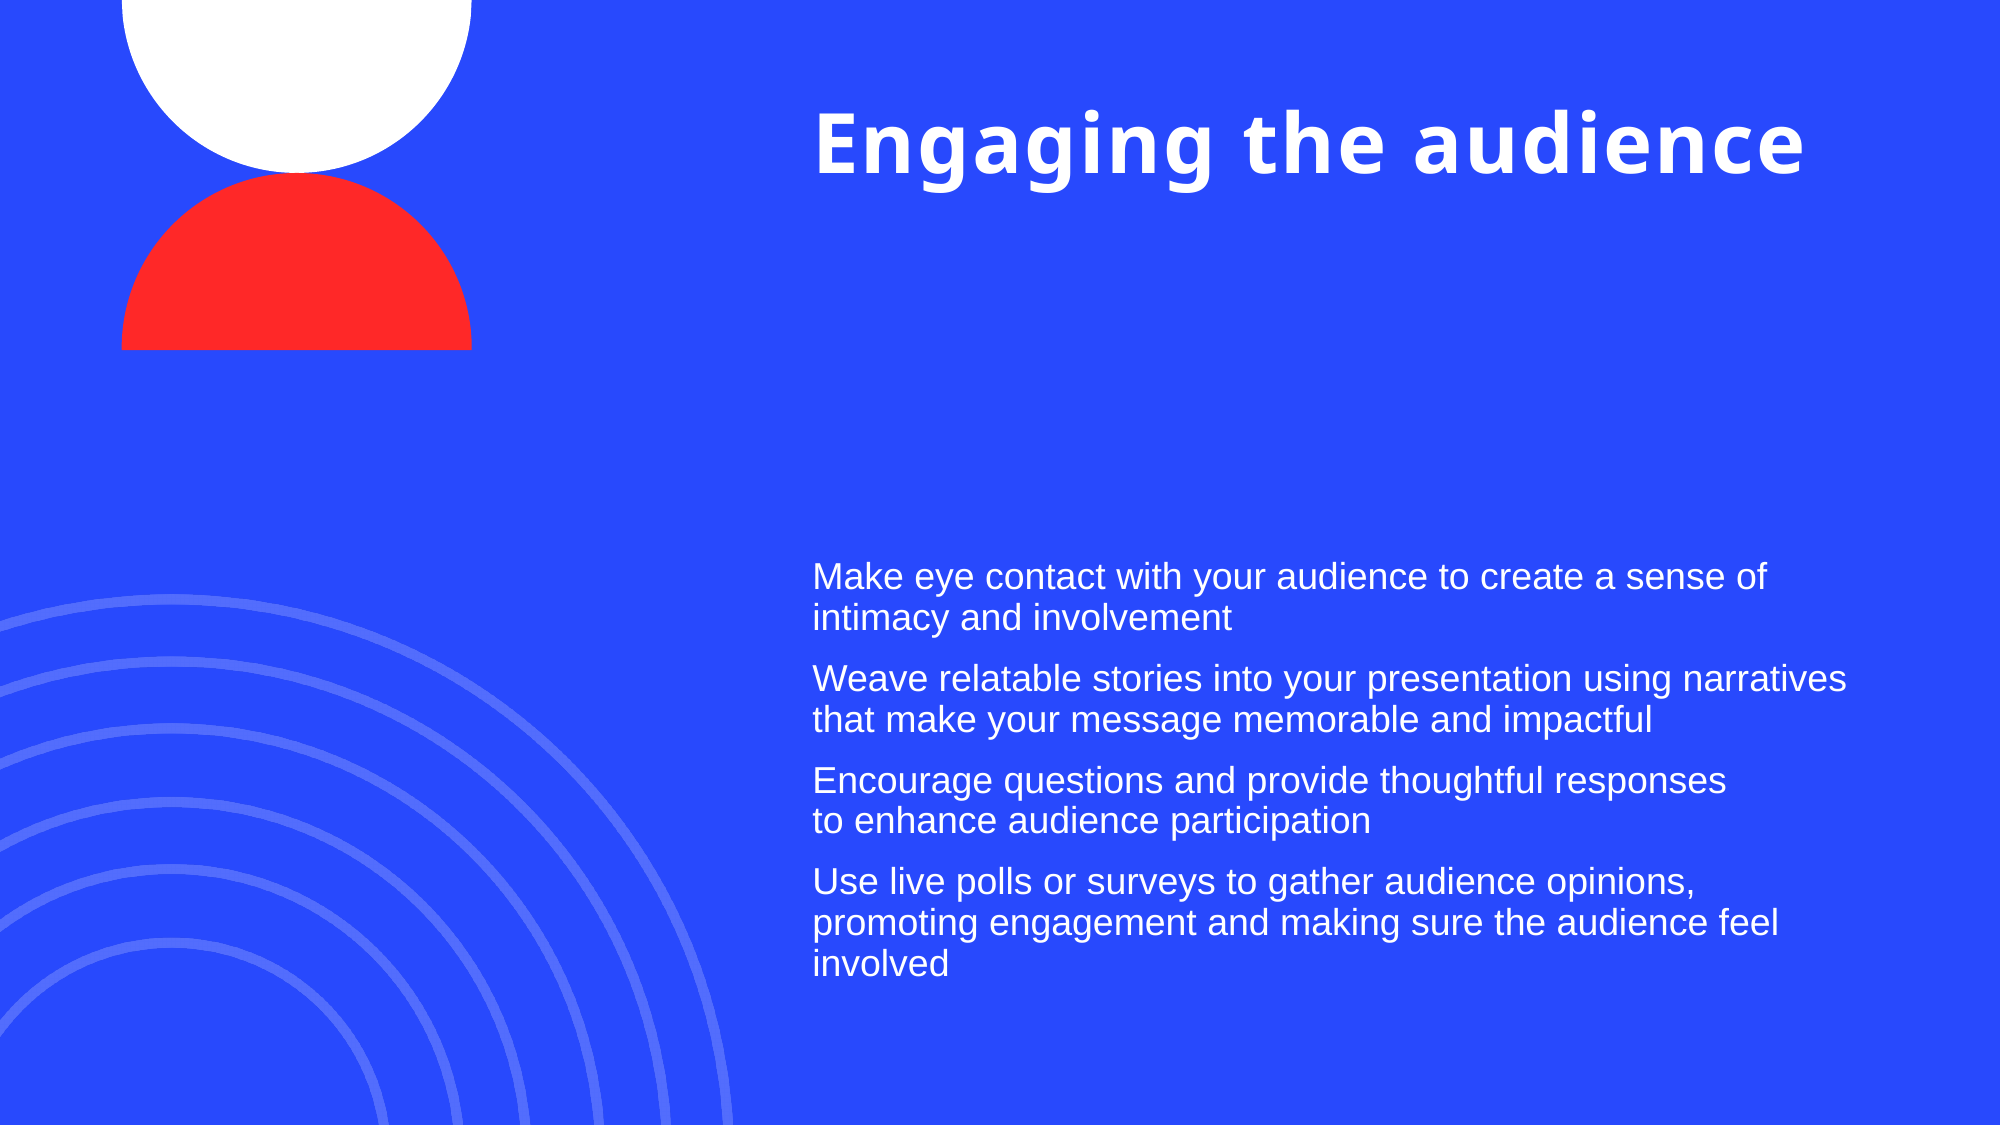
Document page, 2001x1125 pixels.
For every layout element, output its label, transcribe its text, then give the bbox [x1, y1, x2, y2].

list Make eye contact with your audience to create a sense of intimacy and involvement Weave relatable stories into your presentation using narratives that make your message memorable and impactful Encourage questions and provide thoughtful responses to enhance audience participation Use live polls or surveys to gather audience opinions, promoting engagement and making sure the audience feel involved [812, 454, 1863, 985]
title Engaging the audience [812, 102, 1863, 402]
picture [0, 594, 734, 1125]
